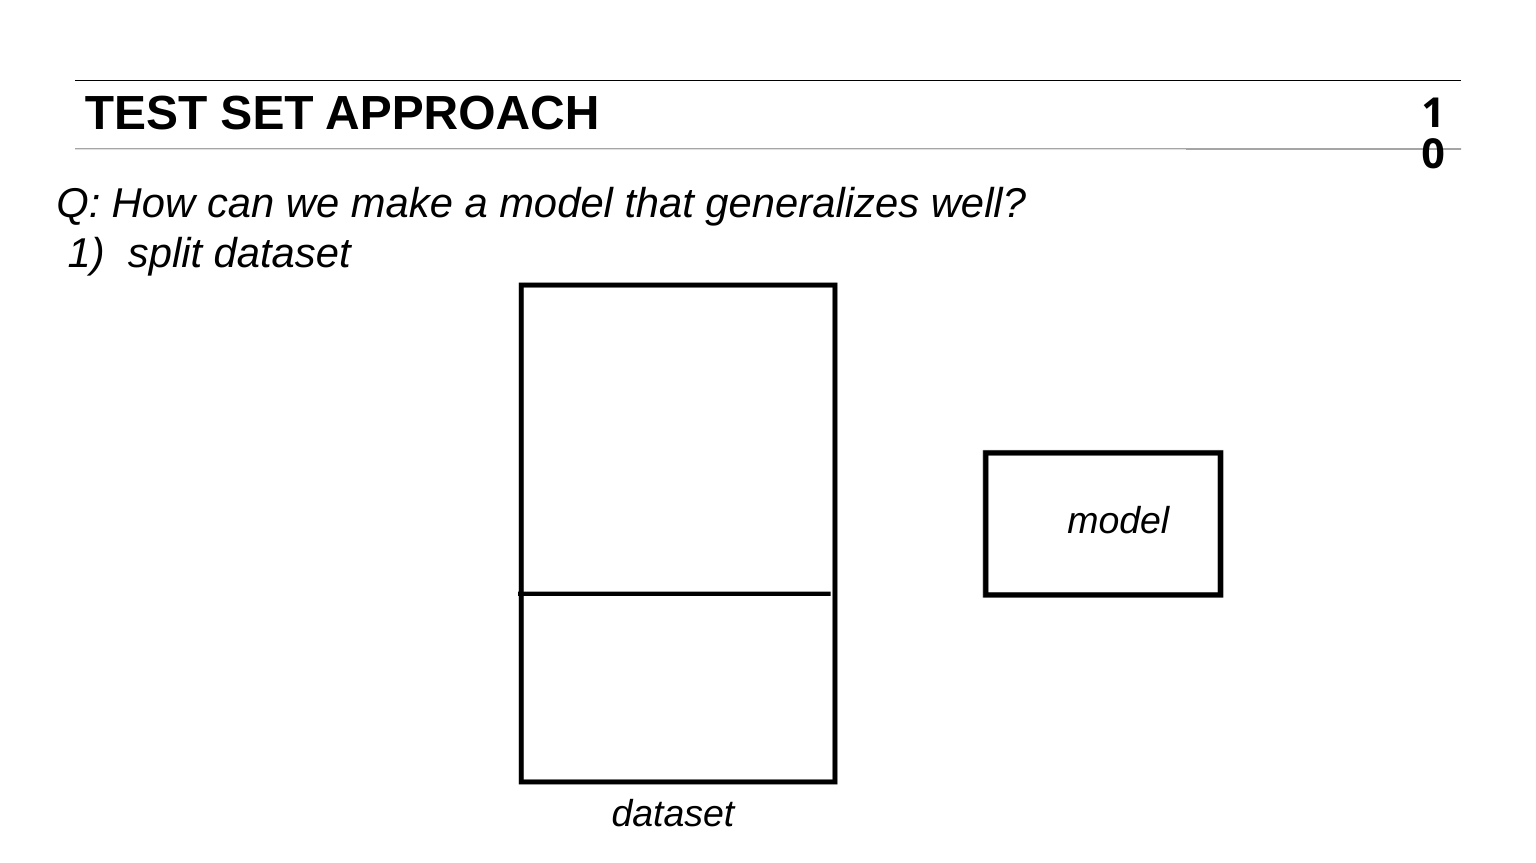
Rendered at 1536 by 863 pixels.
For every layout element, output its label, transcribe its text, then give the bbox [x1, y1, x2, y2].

text_box Q: How can we make a model that generalizes well? 1) split dataset [48, 168, 1035, 284]
text_box dataset [603, 814, 742, 841]
slide_number 10 [1420, 85, 1464, 144]
title TEST SET APPROACH [76, 82, 1369, 251]
picture [956, 423, 1256, 632]
picture [503, 268, 856, 814]
